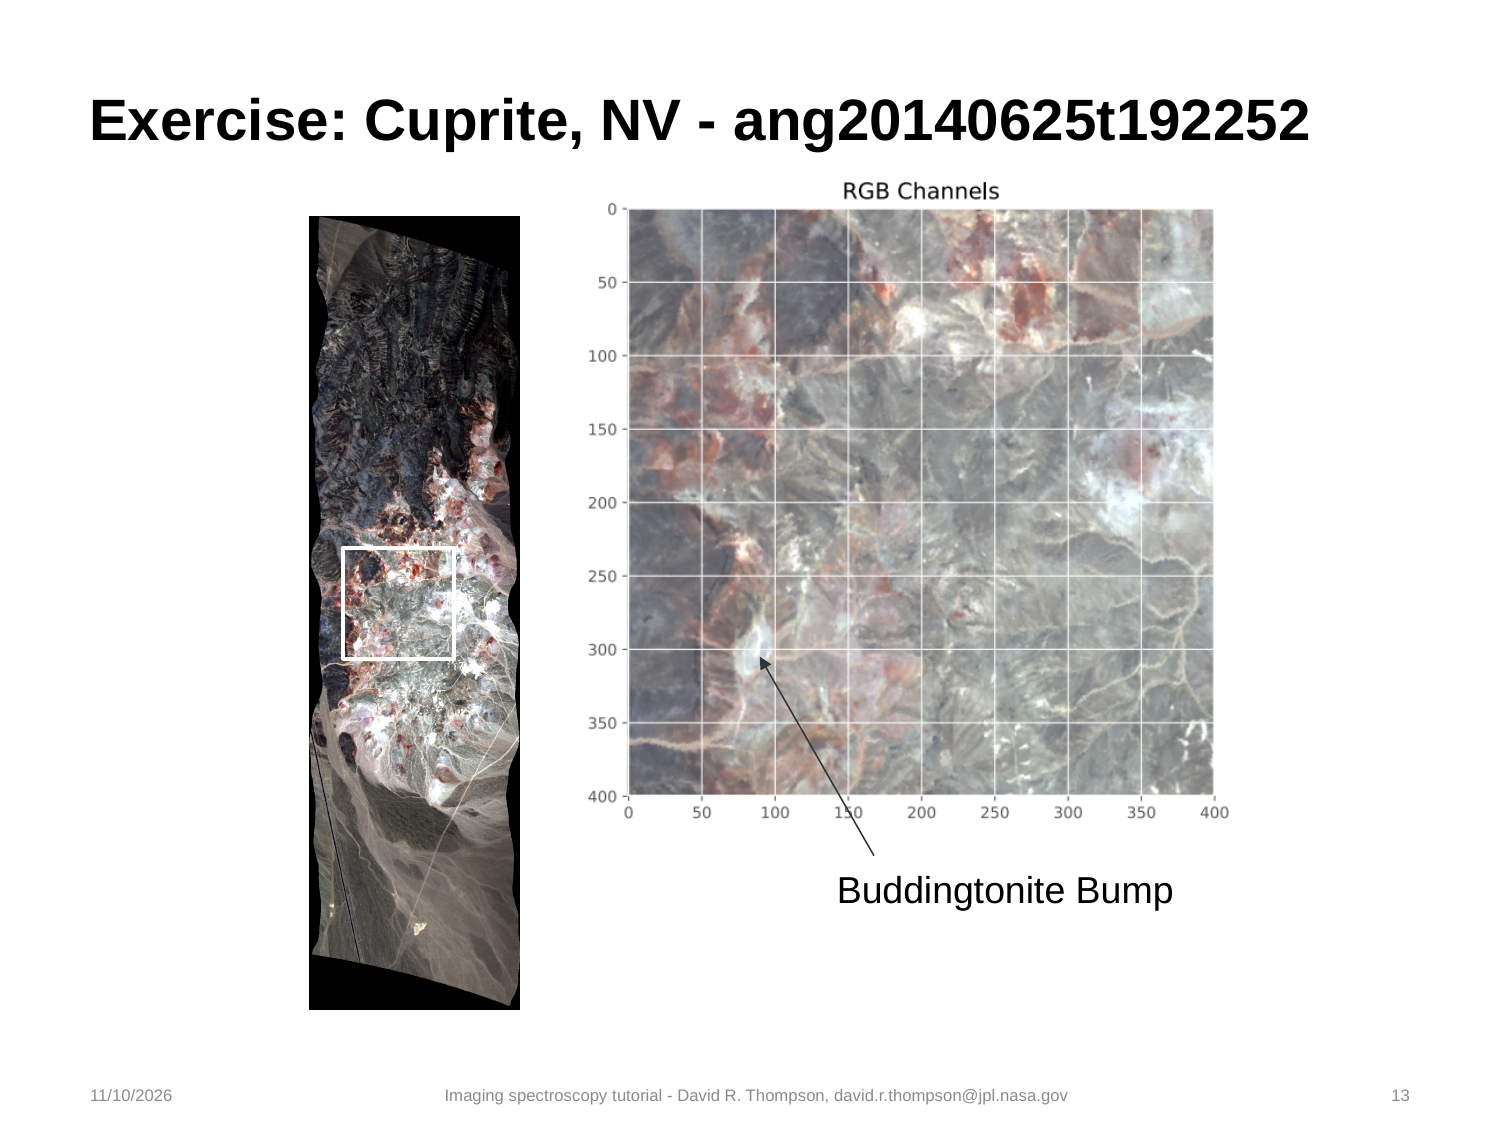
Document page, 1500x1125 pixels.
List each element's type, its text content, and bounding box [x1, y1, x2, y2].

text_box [308, 215, 520, 1010]
slide_number 13 [1217, 1065, 1425, 1125]
picture [567, 166, 1244, 824]
footer Imaging spectroscopy tutorial - David R. Thompson, david.r.thompson@jpl.nasa.gov [309, 1065, 1205, 1125]
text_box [759, 656, 875, 857]
text_box Buddingtonite Bump [822, 858, 1189, 919]
title Exercise: Cuprite, NV - ang20140625t192252 [74, 74, 1425, 146]
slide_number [75, 1065, 297, 1125]
